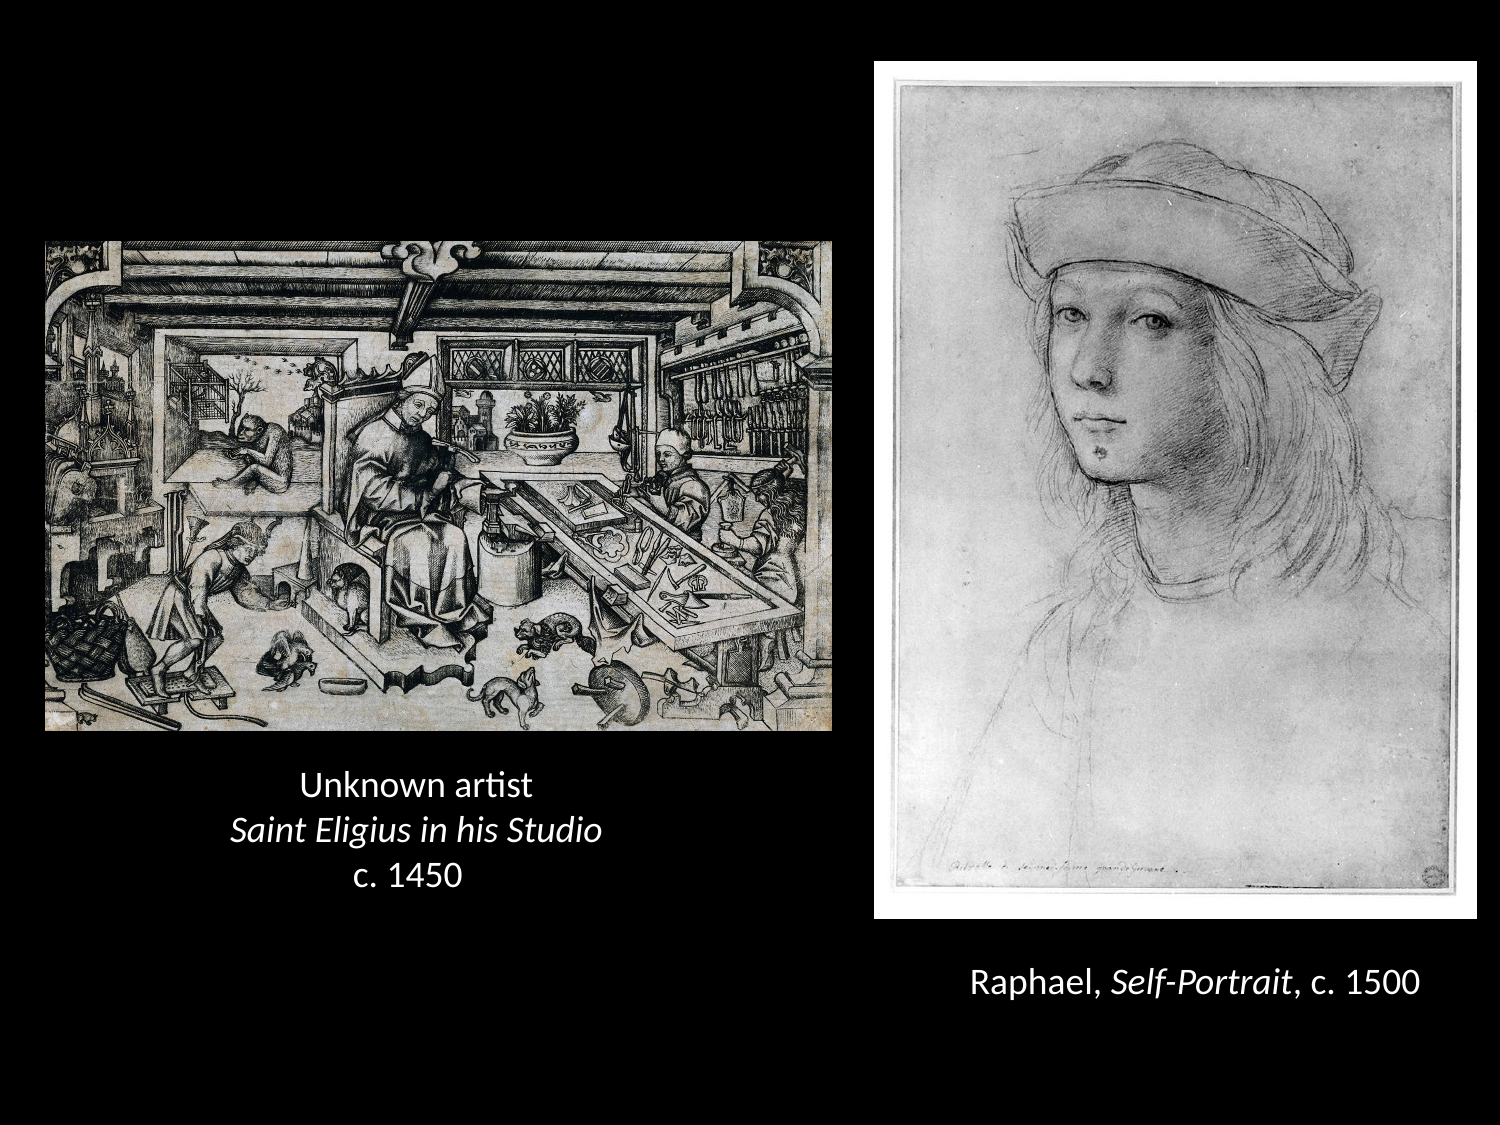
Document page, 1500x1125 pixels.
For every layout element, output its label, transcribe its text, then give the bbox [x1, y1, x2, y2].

text_box Raphael, Self-Portrait, c. 1500 [955, 949, 1436, 1010]
text_box Unknown artist Saint Eligius in his Studio c. 1450 [215, 752, 618, 948]
picture [874, 61, 1478, 919]
picture [44, 241, 832, 731]
